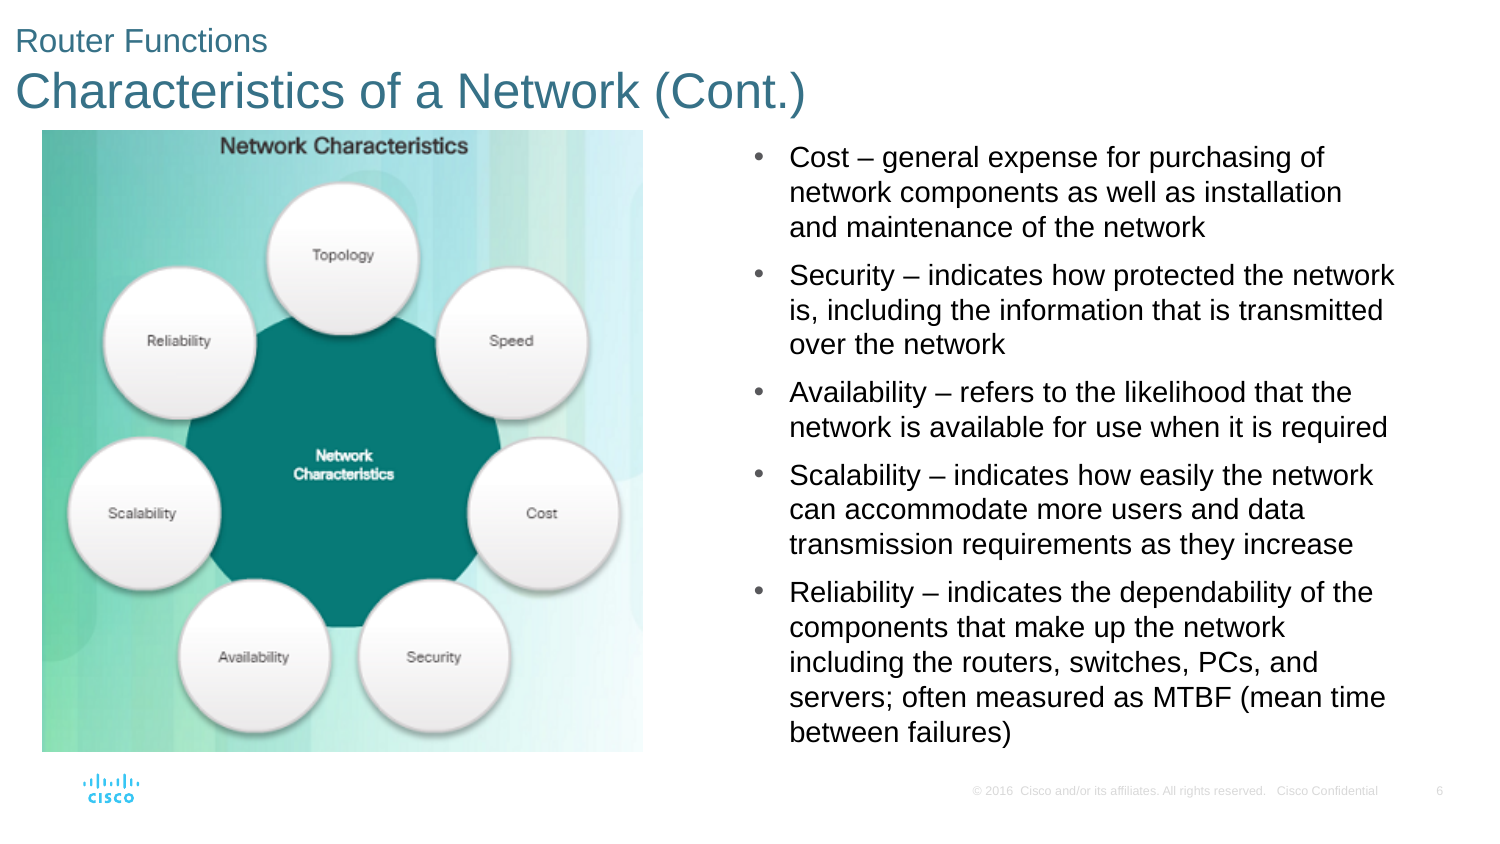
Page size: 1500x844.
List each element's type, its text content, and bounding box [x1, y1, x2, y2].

title Router Functions Characteristics of a Network (Cont.) [0, 6, 1500, 131]
list Cost – general expense for purchasing of network components as well as installation and maintenance of the network Security – indicates how protected the network is, including the information that is transmitted over the network Availability – refers to the likelihood that the network is available for use when it is required Scalability – indicates how easily the network can accommodate more users and data transmission requirements as they increase Reliability – indicates the dependability of the components that make up the network including the routers, switches, PCs, and servers; often measured as MTBF (mean time between failures) [715, 131, 1428, 762]
picture [42, 130, 643, 752]
